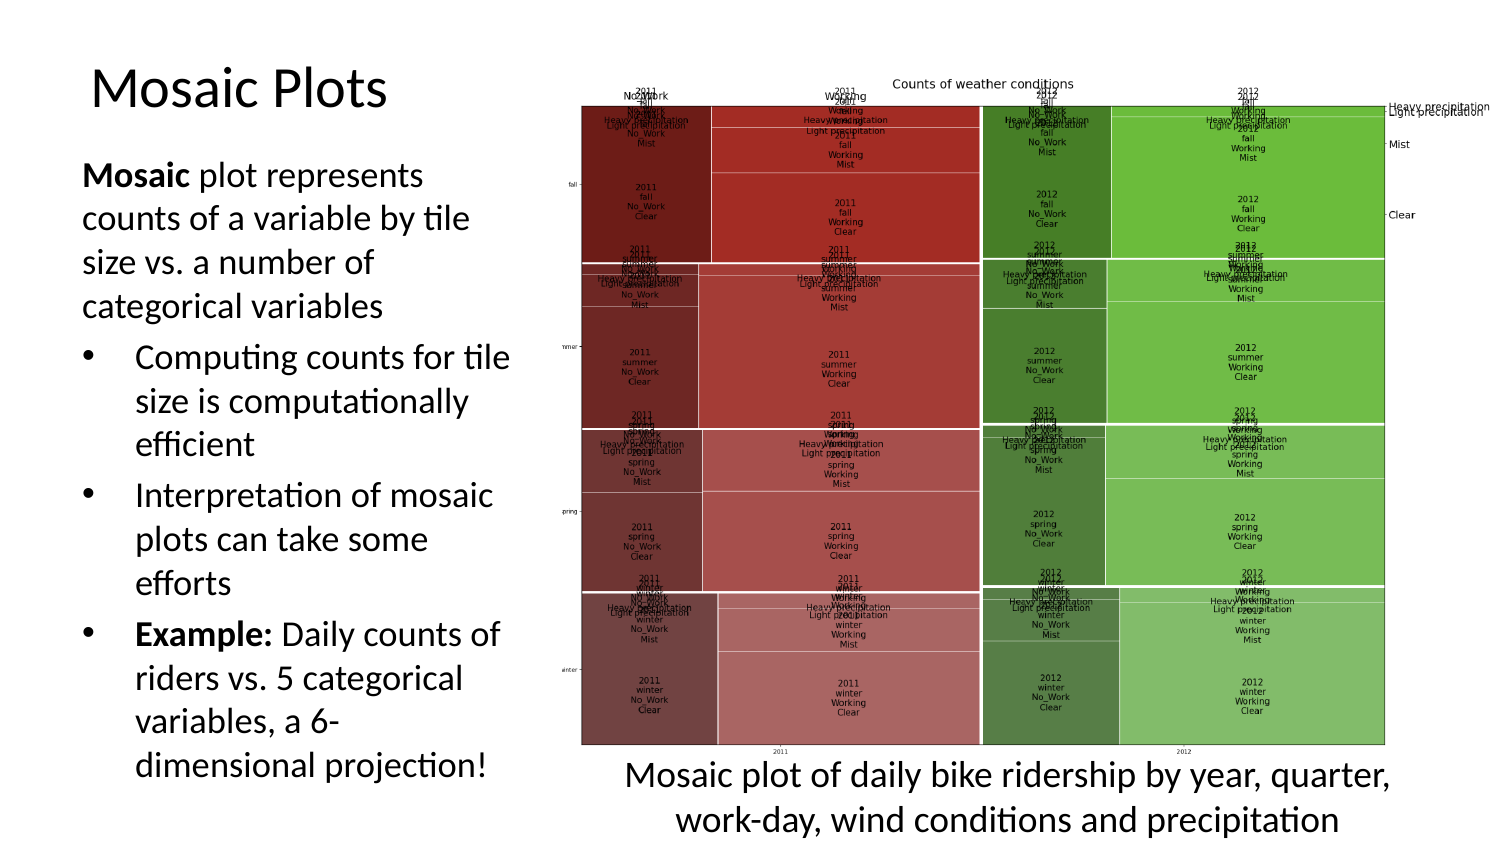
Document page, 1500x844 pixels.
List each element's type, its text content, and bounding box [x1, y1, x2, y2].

picture [562, 76, 1491, 761]
title Mosaic Plots [75, 33, 1425, 135]
text_box Mosaic plot of daily bike ridership by year, quarter, work-day, wind conditions and precipitation [581, 769, 1435, 827]
list Mosaic plot represents counts of a variable by tile size vs. a number of categorical variables Computing counts for tile size is computationally efficient Interpretation of mosaic plots can take some efforts Example: Daily counts of riders vs. 5 categorical variables, a 6-dimensional projection! [67, 143, 531, 827]
